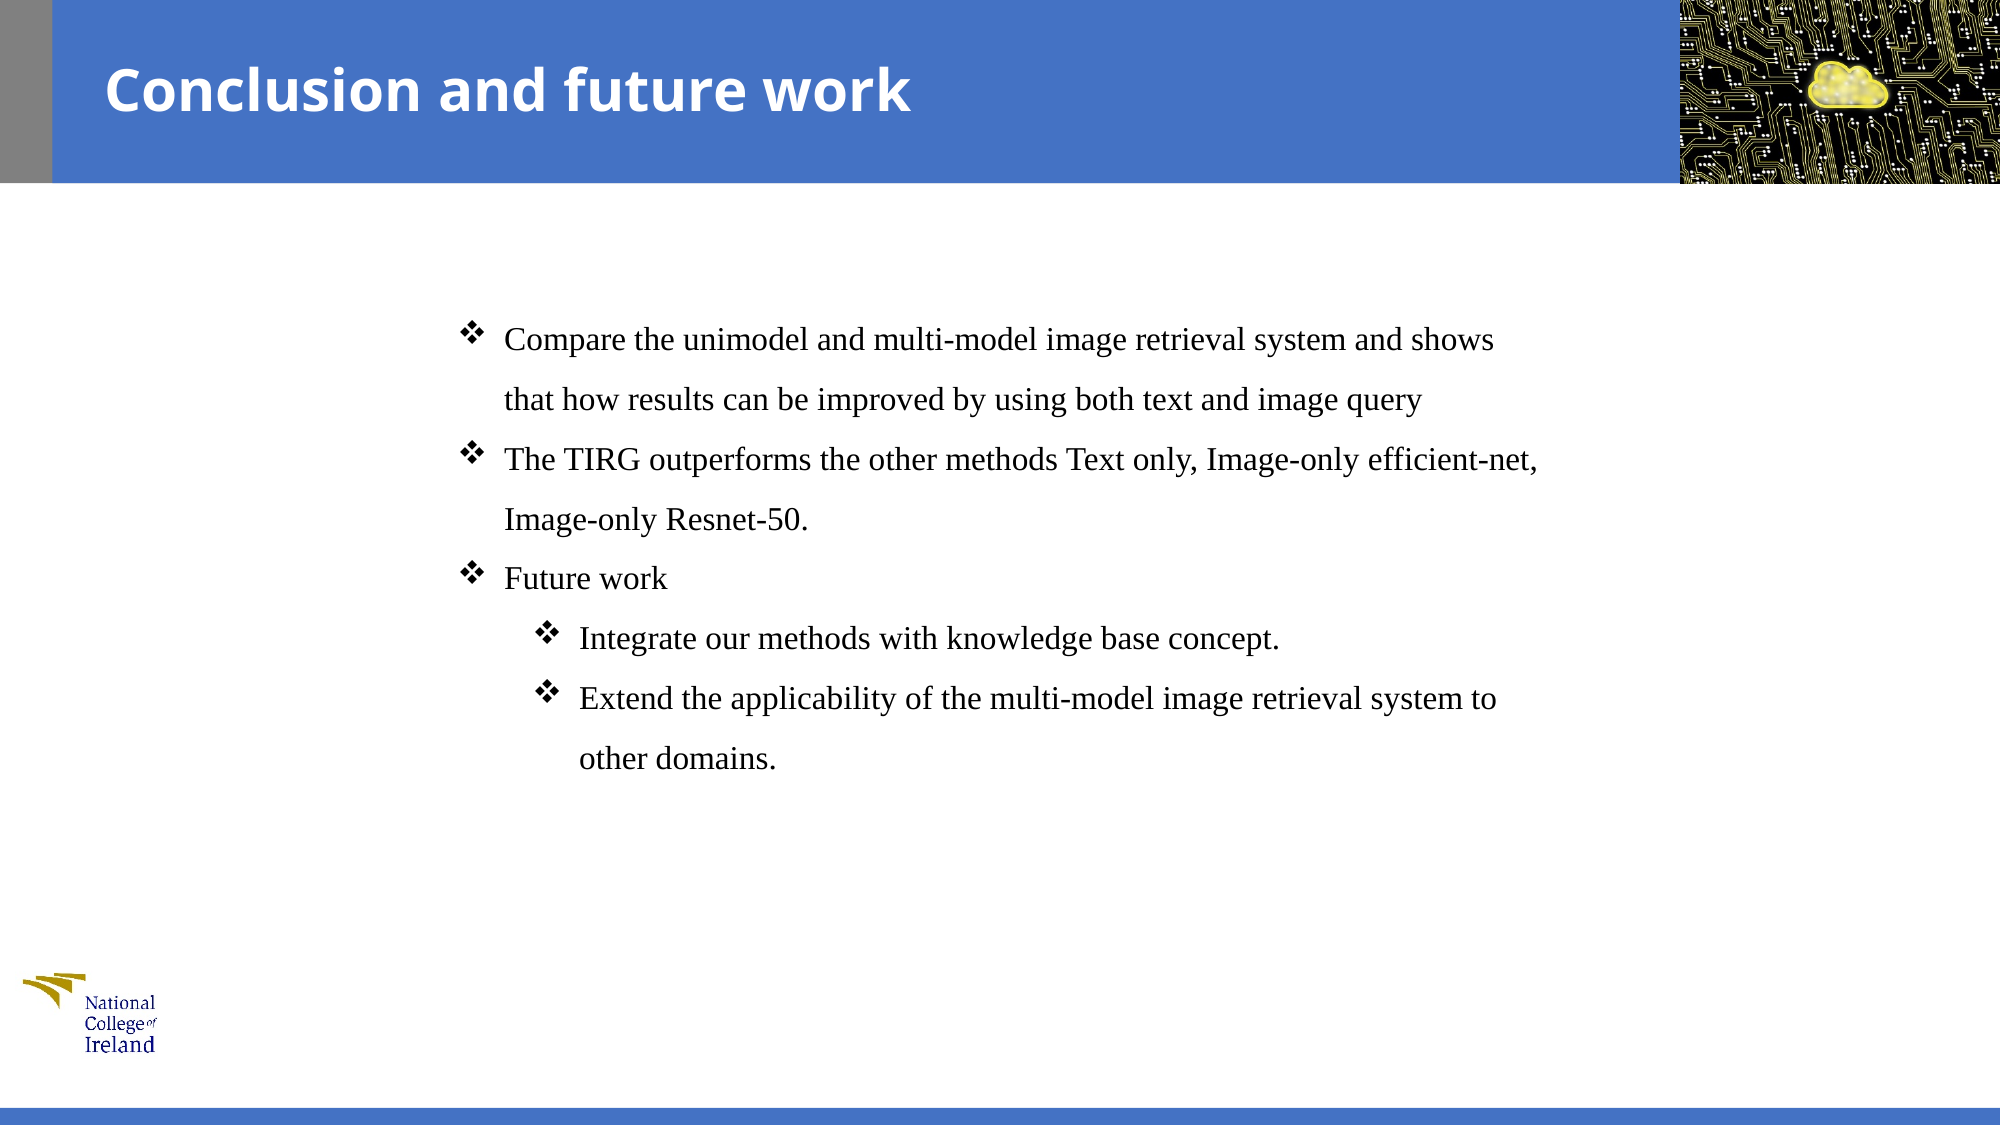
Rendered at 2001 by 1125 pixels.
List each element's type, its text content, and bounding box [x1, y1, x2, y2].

text_box [0, 0, 51, 184]
picture [1679, 0, 2000, 184]
text_box Compare the unimodel and multi-model image retrieval system and shows that how results can be improved by using both text and image query The TIRG outperforms the other methods Text only, Image-only efficient-net, Image-only Resnet-50. Future work Integrate our methods with knowledge base concept. Extend the applicability of the multi-model image retrieval system to other domains. [442, 289, 1558, 844]
picture [15, 938, 164, 1087]
text_box [51, 0, 1679, 184]
text_box Conclusion and future work [89, 25, 1679, 152]
text_box [0, 1107, 2000, 1125]
